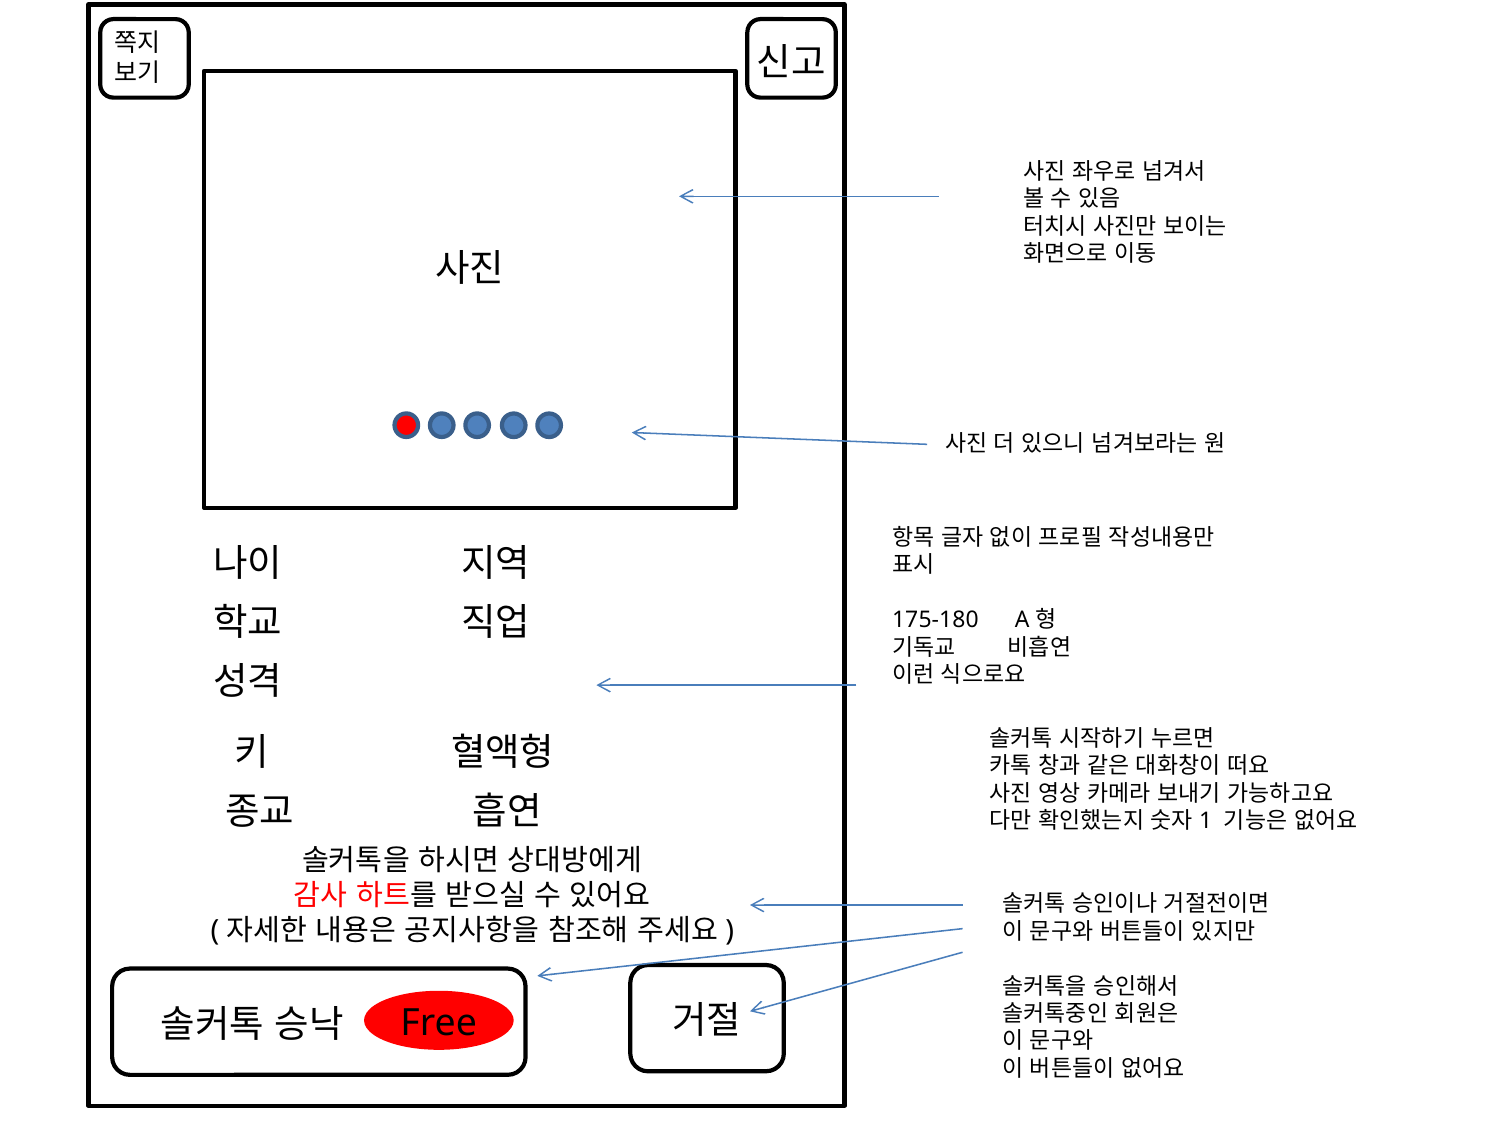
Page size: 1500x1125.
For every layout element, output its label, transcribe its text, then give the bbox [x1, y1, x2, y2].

text_box [463, 411, 492, 440]
text_box 지역 [446, 531, 546, 590]
text_box [86, 2, 847, 1108]
text_box [427, 411, 456, 440]
text_box [202, 69, 738, 510]
text_box 사진 좌우로 넘겨서 볼 수 있음 터치시 사진만 보이는 화면으로 이동 [1008, 148, 1243, 274]
text_box 사진 [420, 236, 519, 296]
text_box 솔커톡 시작하기 누르면 카톡 창과 같은 대화창이 떠요 사진 영상 카메라 보내기 가능하고요 다만 확인했는지 숫자1 기능은 없어요 [974, 715, 1373, 841]
text_box [110, 966, 528, 1077]
text_box 쪽지 보기 [100, 19, 195, 94]
text_box 나이 [198, 531, 298, 590]
text_box [499, 411, 528, 440]
text_box 사진 더 있으니 넘겨보라는 원 [930, 420, 1241, 463]
text_box 학교 [198, 590, 298, 649]
text_box [535, 411, 564, 440]
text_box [631, 432, 928, 445]
text_box Free [385, 990, 492, 1051]
text_box 거절 [657, 988, 757, 1049]
text_box 키 [220, 720, 285, 779]
text_box 솔커톡 승인이나 거절전이면 이 문구와 버튼들이 있지만 솔커톡을 승인해서 솔커톡중인 회원은 이 문구와 이 버튼들이 없어요 [987, 881, 1286, 1089]
text_box 혈액형 [436, 720, 570, 781]
text_box [392, 411, 421, 440]
text_box 항목 글자 없이 프로필 작성내용만 표시 175-180 A형 기독교 비흡연 이런 식으로요 [877, 515, 1231, 695]
text_box 솔커톡 승낙 [145, 992, 359, 1052]
text_box [745, 16, 838, 30]
text_box 신고 [742, 30, 841, 91]
text_box [101, 94, 188, 100]
text_box [628, 983, 786, 1074]
text_box 솔커톡을 하시면 상대방에게 감사 하트를 받으실 수 있어요 (자세한 내용은 공지사항을 참조해 주세요) [100, 834, 845, 954]
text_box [749, 951, 963, 1012]
text_box [361, 997, 385, 1044]
text_box [492, 997, 516, 1044]
text_box 흡연 [458, 779, 557, 834]
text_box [537, 928, 963, 977]
text_box 직업 [446, 590, 546, 651]
text_box [746, 91, 837, 100]
text_box 성격 [198, 649, 298, 710]
text_box 종교 [210, 779, 309, 834]
